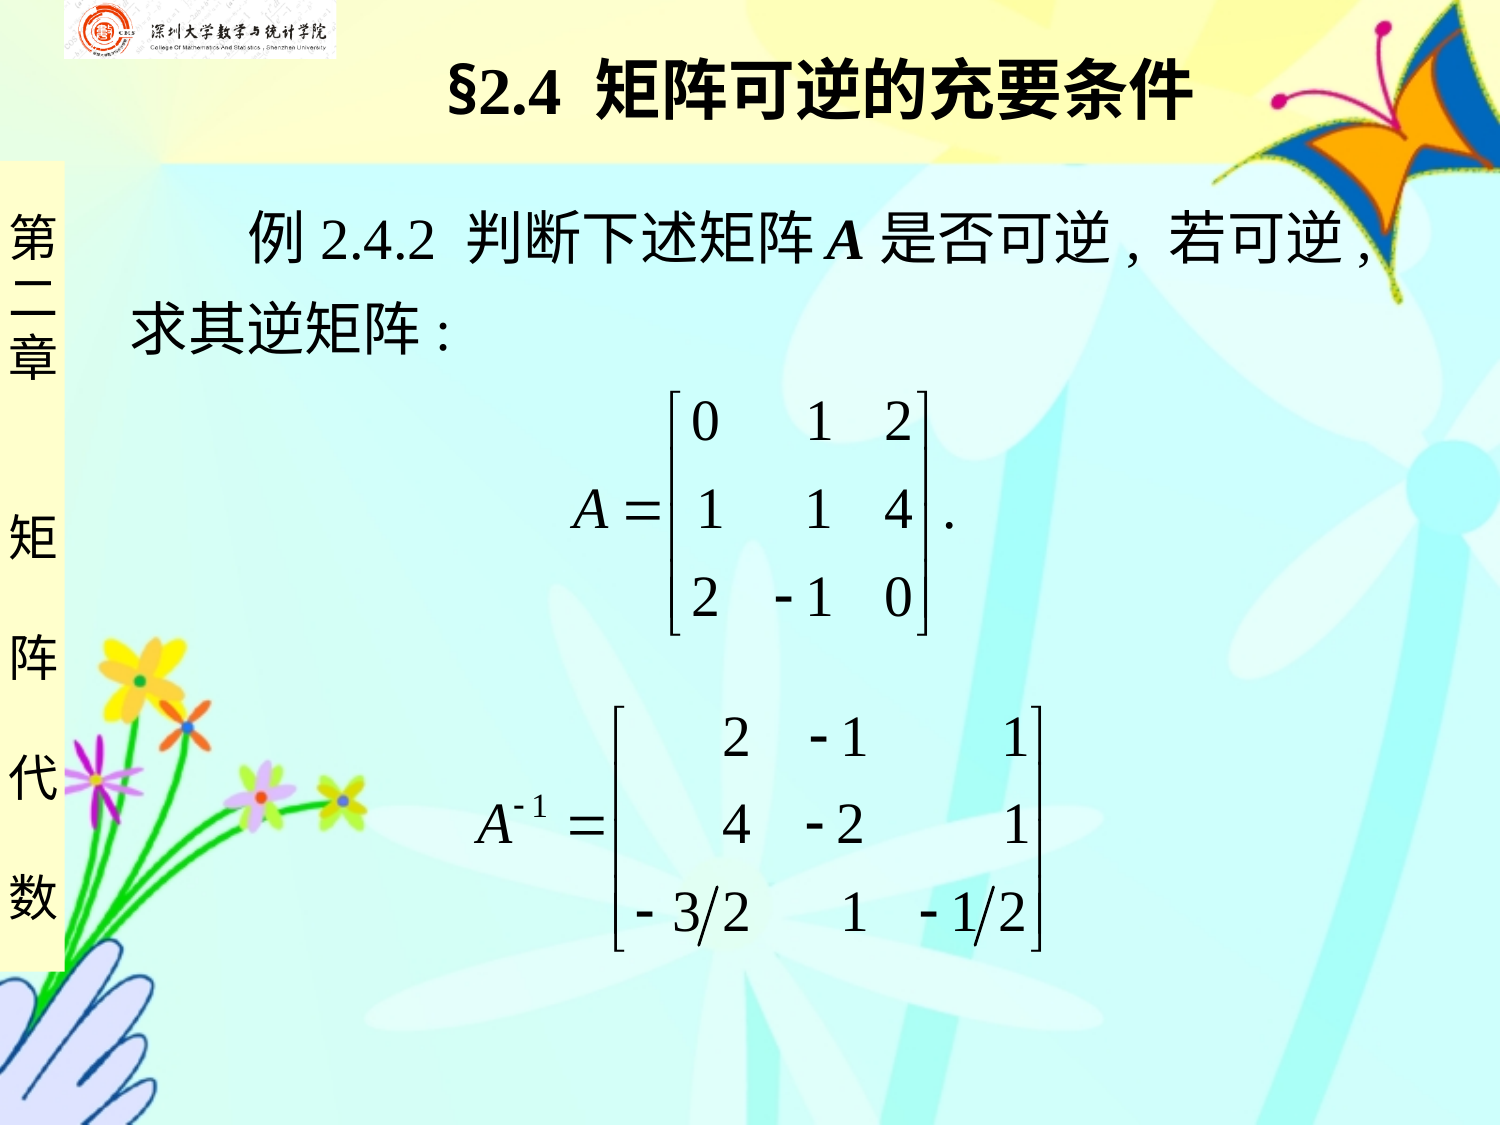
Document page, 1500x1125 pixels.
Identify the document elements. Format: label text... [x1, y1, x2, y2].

title §2.4 矩阵可逆的充要条件 [430, 0, 1229, 172]
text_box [560, 379, 965, 646]
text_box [464, 694, 1064, 962]
text_box 例2.4.2 判断下述矩阵 A是否可逆, 若可逆, 求其逆矩阵: [115, 172, 1388, 370]
picture [0, 0, 1500, 1125]
